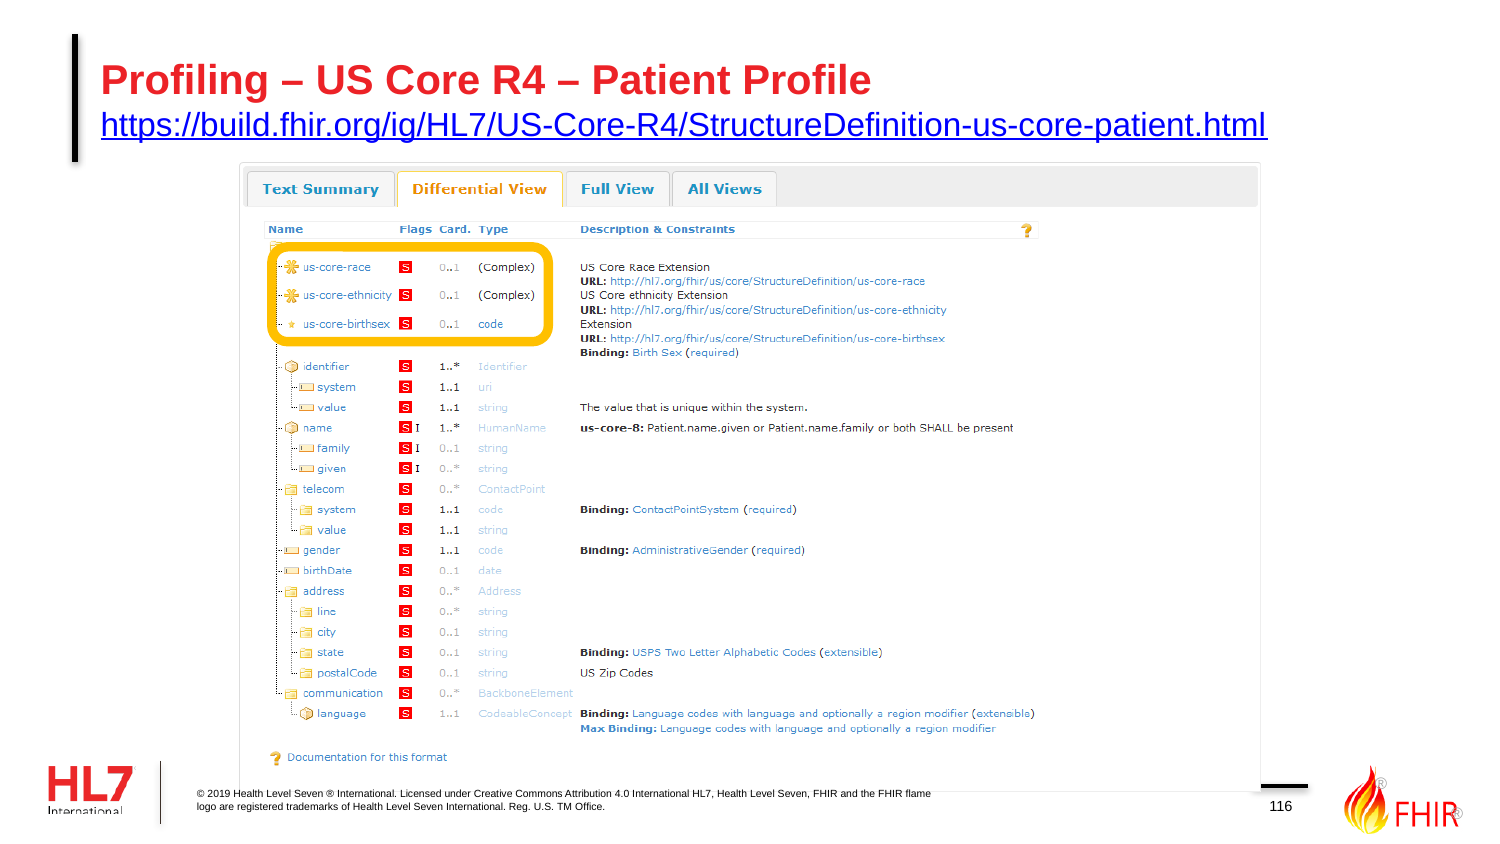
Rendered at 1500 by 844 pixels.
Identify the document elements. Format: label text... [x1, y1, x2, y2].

picture [239, 161, 1261, 793]
picture [1339, 760, 1463, 837]
footer © 2019 Health Level Seven ® International. Licensed under Creative Commons Attribution 4.0 International HL7, Health Level Seven, FHIR and the FHIR flame logo are registered trademarks of Health Level Seven International. Reg. U.S. TM Office. [196, 786, 941, 813]
slide_number 116 [1258, 786, 1304, 814]
title Profiling – US Core R4 – Patient Profile https://build.fhir.org/ig/HL7/US-Core-R4/StructureDefinition-us-core-patient.html [100, 33, 1451, 163]
